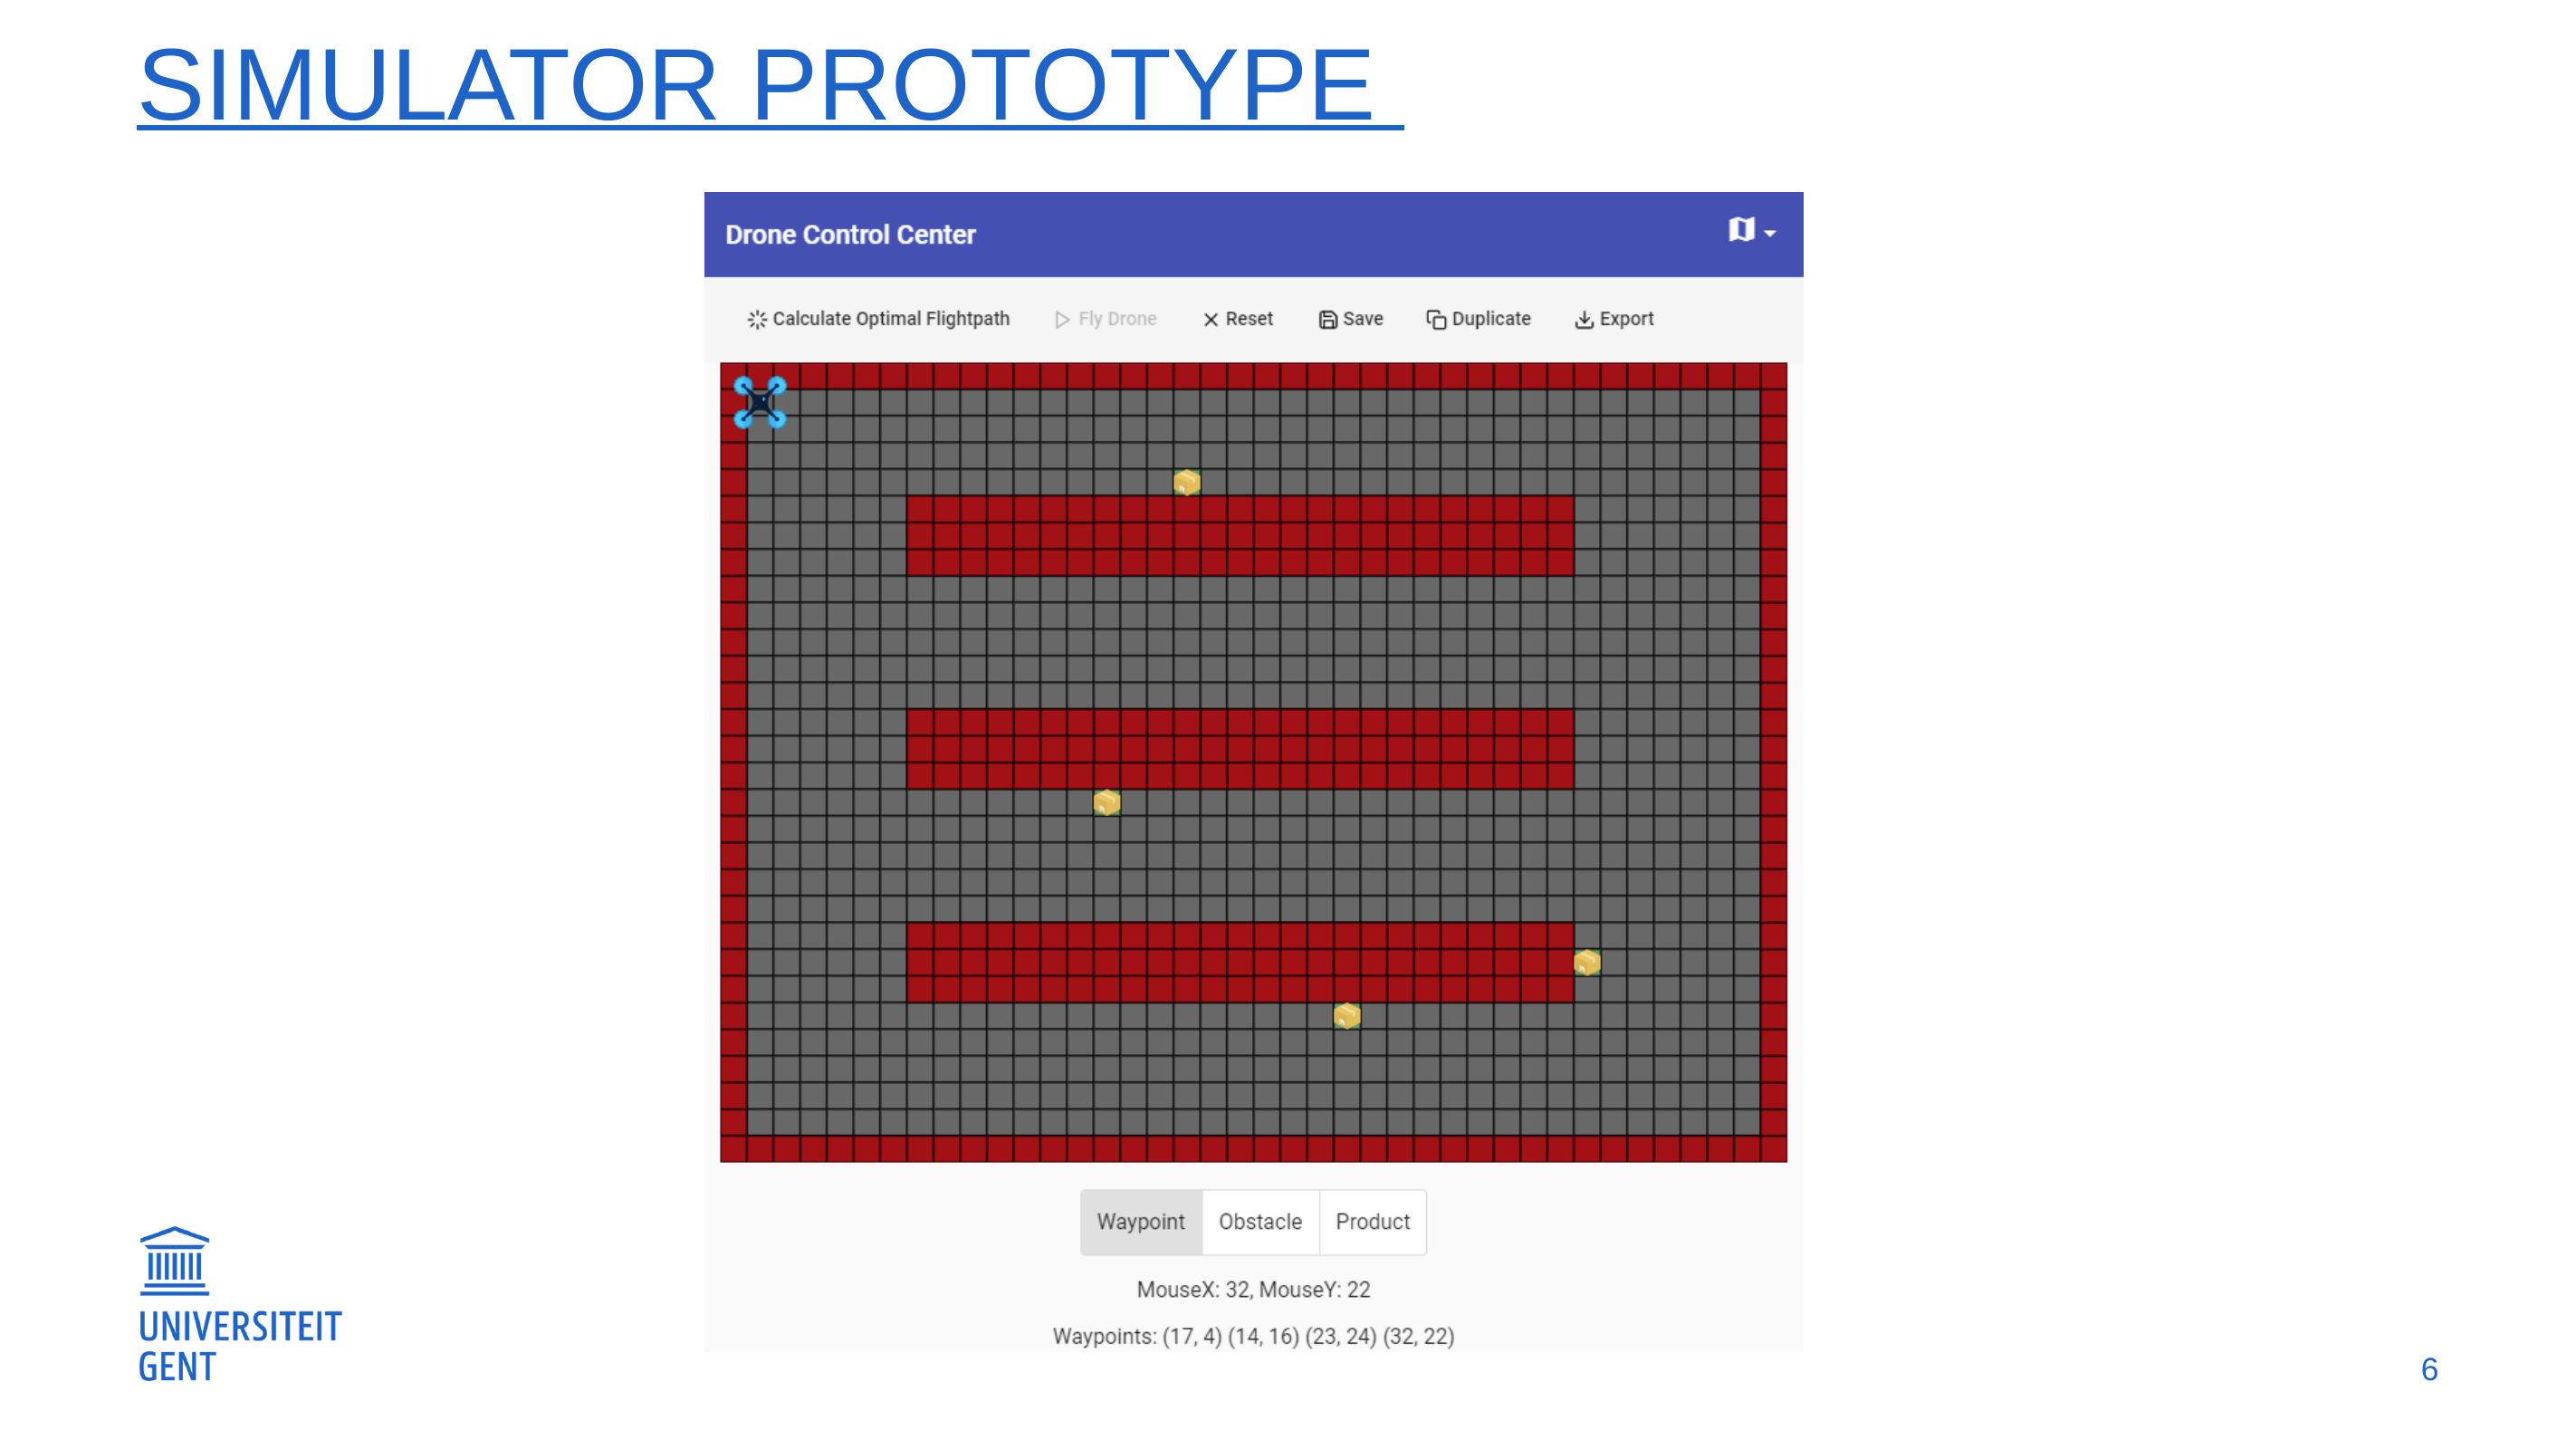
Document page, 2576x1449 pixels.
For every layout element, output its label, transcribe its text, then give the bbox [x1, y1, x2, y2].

title Simulator Prototype [123, 20, 2456, 149]
picture [72, 1174, 415, 1449]
picture [704, 192, 1804, 1352]
slide_number 6 [2315, 1329, 2453, 1407]
